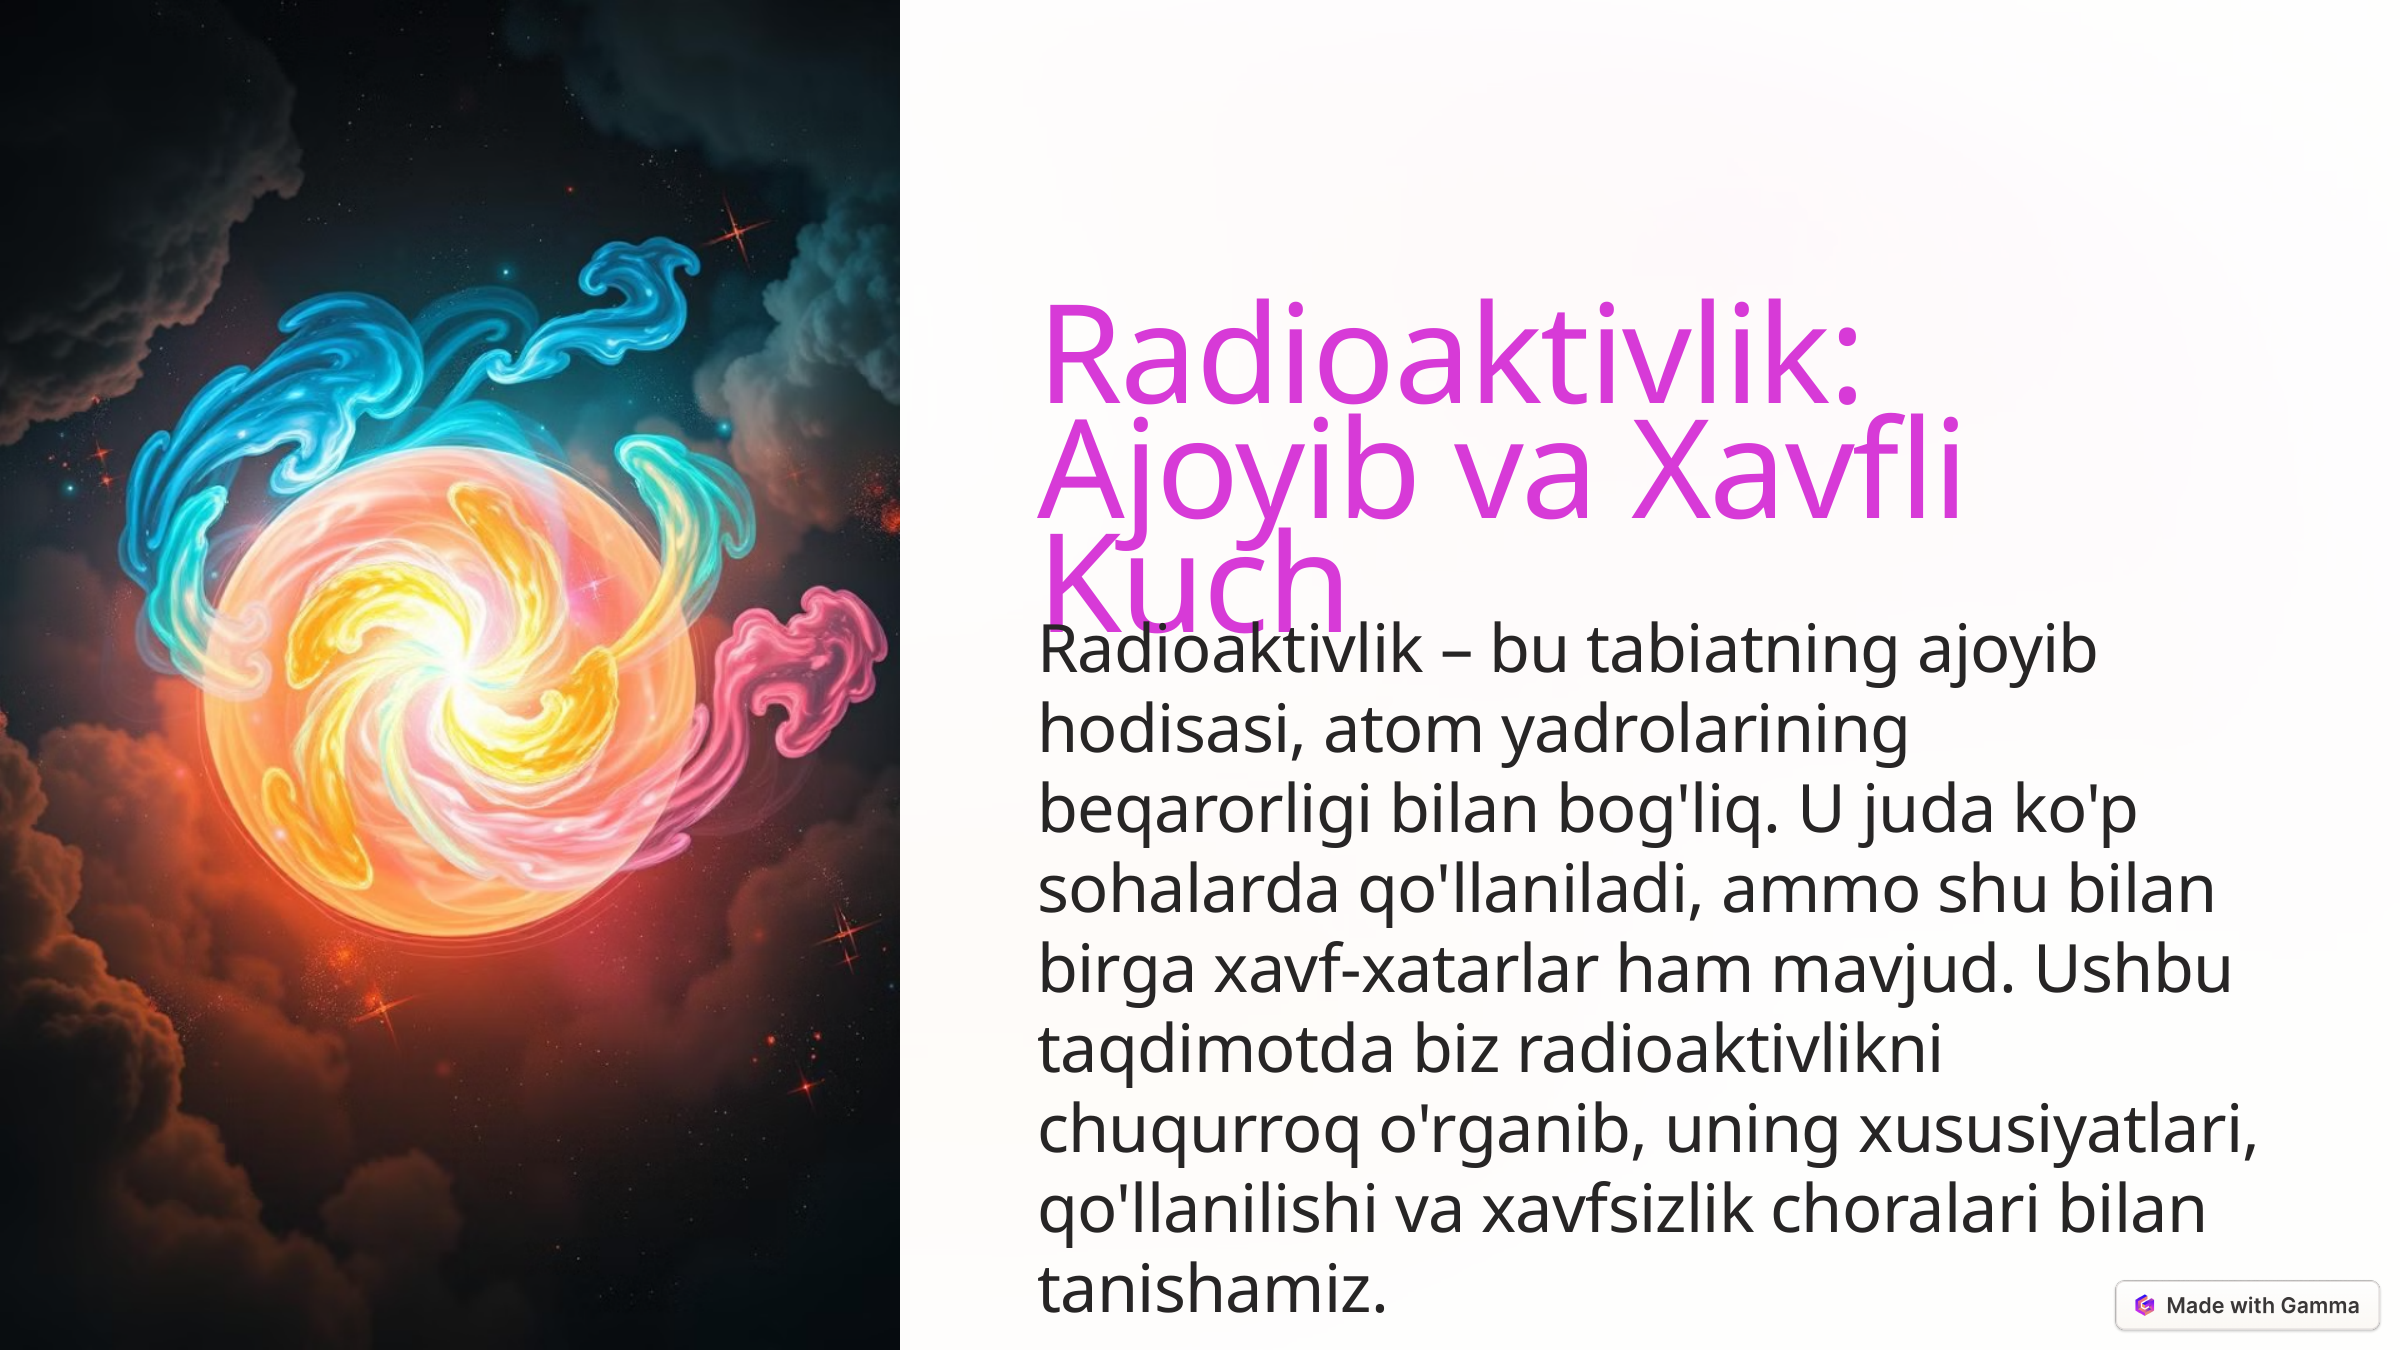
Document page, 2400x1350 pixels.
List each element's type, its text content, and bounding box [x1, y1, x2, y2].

picture [0, 0, 900, 1350]
text_box Radioaktivlik: Ajoyib va Xavfli Kuch [1037, 316, 2263, 548]
picture [2106, 1271, 2389, 1339]
text_box Radioaktivlik – bu tabiatning ajoyib hodisasi, atom yadrolarining beqarorligi bilan bog'liq. U juda ko'p sohalarda qo'llaniladi, ammo shu bilan birga xavf-xatarlar ham mavjud. Ushbu taqdimotda biz radioaktivlikni chuqurroq o'rganib, uning xususiyatlari, qo'llanilishi va xavfsizlik choralari bilan tanishamiz. [1037, 606, 2263, 921]
